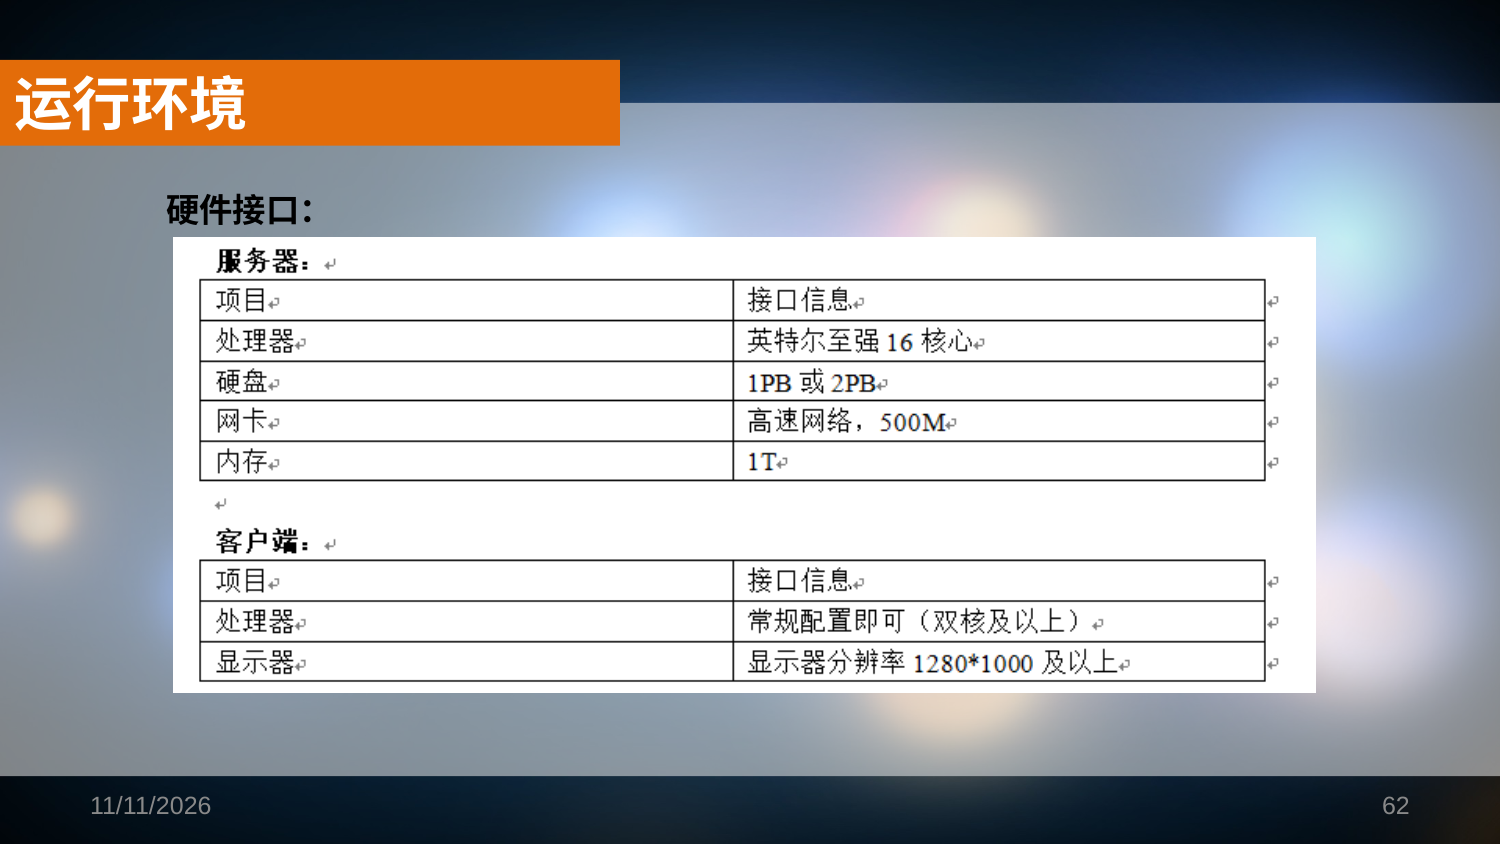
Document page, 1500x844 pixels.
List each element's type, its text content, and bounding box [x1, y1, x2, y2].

text_box 运行环境 [0, 59, 620, 145]
text_box [0, 102, 1500, 777]
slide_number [74, 781, 426, 828]
picture [0, 777, 1500, 844]
picture [172, 237, 1316, 693]
text_box 硬件接口： [76, 161, 727, 237]
picture [0, 0, 1500, 102]
slide_number 62 [1074, 781, 1426, 828]
